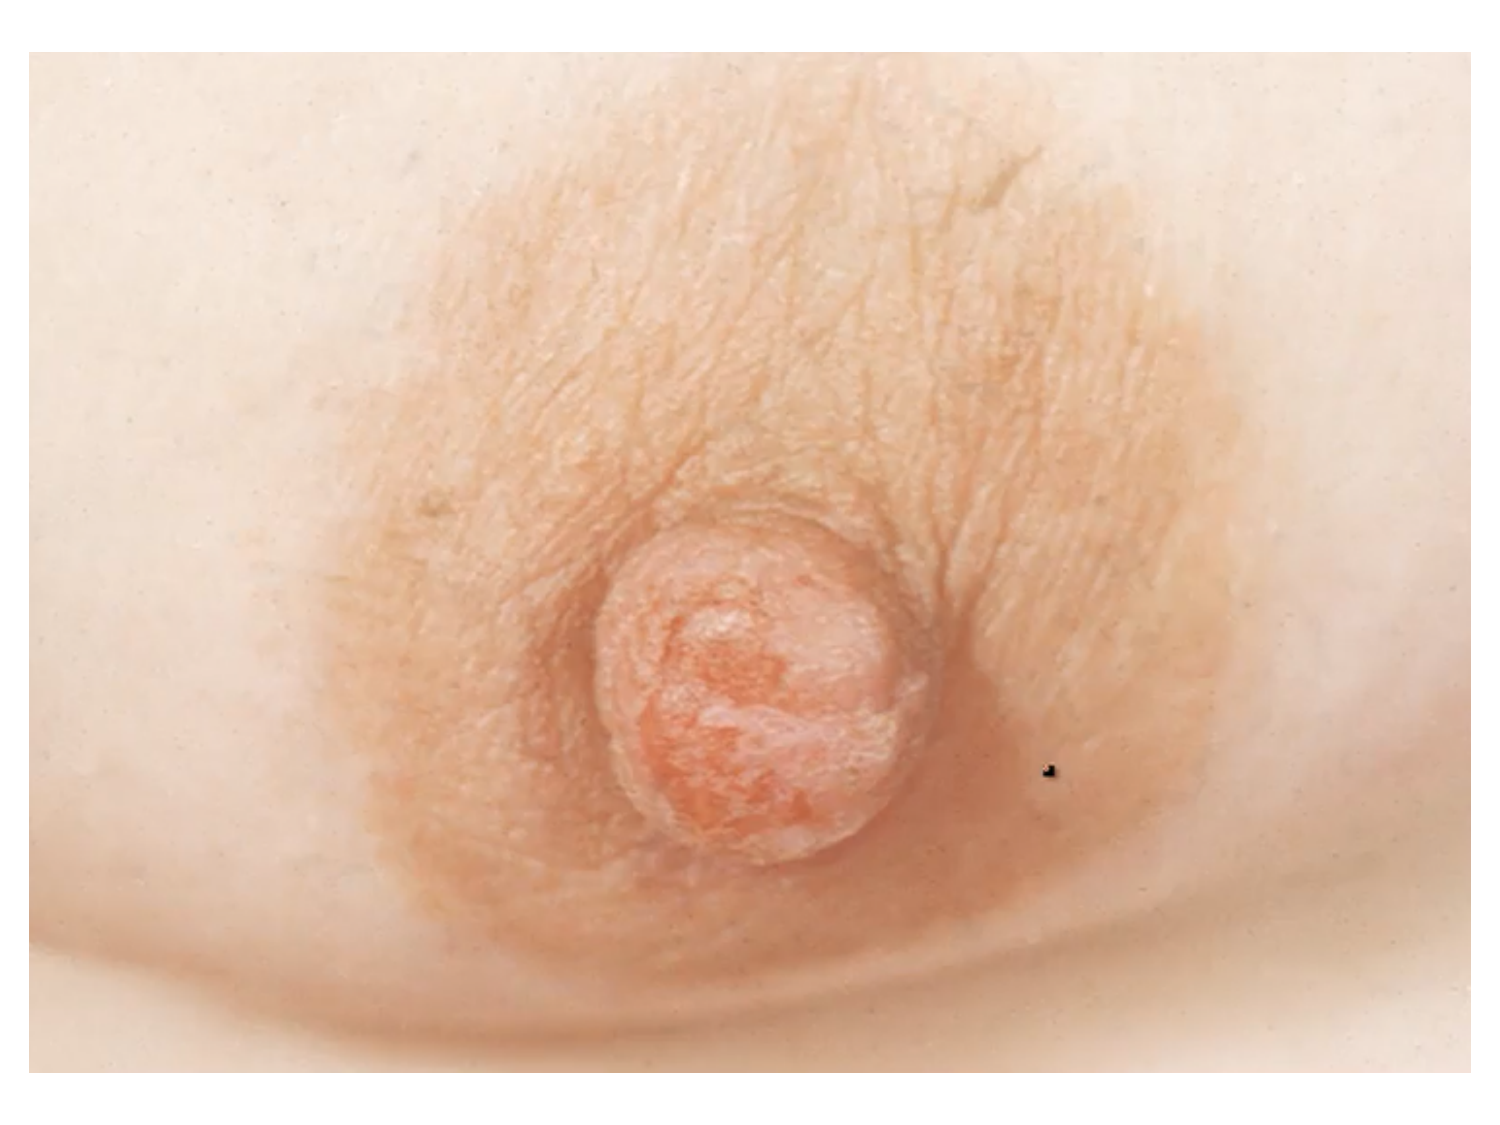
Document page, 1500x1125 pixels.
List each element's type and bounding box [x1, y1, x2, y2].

list [29, 51, 1471, 1074]
